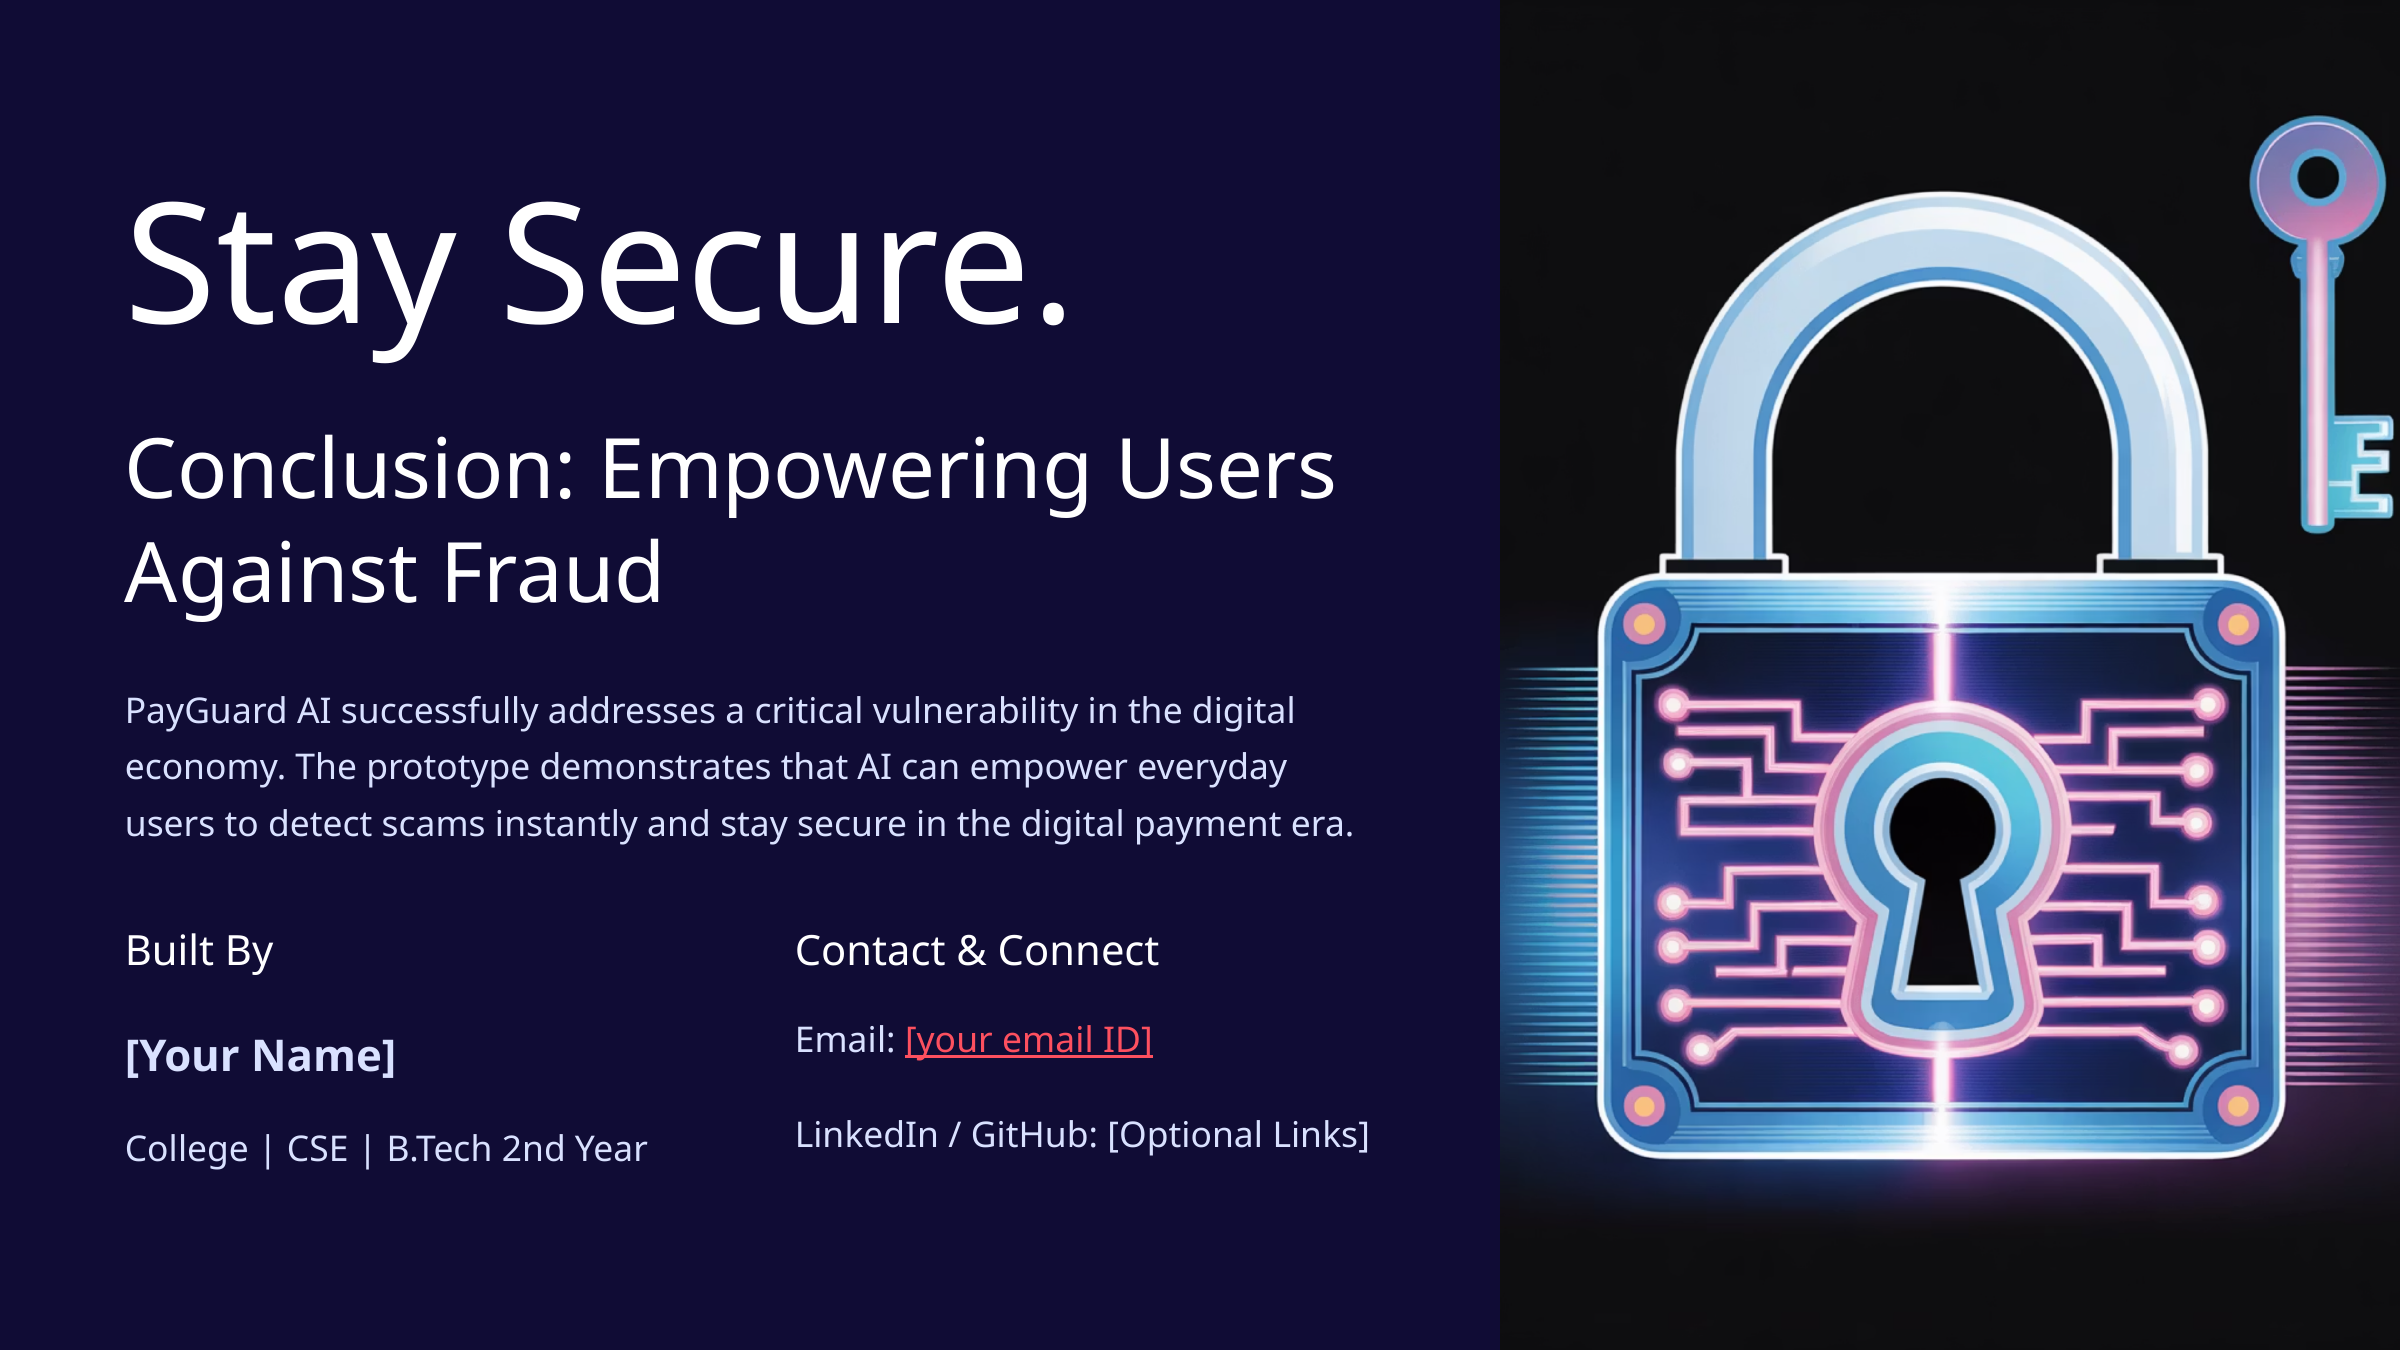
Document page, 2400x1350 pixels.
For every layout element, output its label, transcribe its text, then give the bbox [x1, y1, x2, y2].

picture [1499, 0, 2400, 1350]
text_box Contact & Connect [794, 921, 1215, 974]
text_box Stay Secure. [124, 148, 1376, 358]
text_box [Your Name] [124, 1009, 707, 1081]
text_box PayGuard AI successfully addresses a critical vulnerability in the digital economy. The prototype demonstrates that AI can empower everyday users to detect scams instantly and stay secure in the digital payment era. [124, 674, 1376, 846]
text_box College | CSE | B.Tech 2nd Year [124, 1112, 707, 1170]
text_box LinkedIn / GitHub: [Optional Links] [794, 1098, 1377, 1156]
text_box Built By [124, 921, 545, 974]
text_box Email: [your email ID] [794, 1009, 1377, 1067]
text_box Conclusion: Empowering Users Against Fraud [124, 411, 1376, 621]
